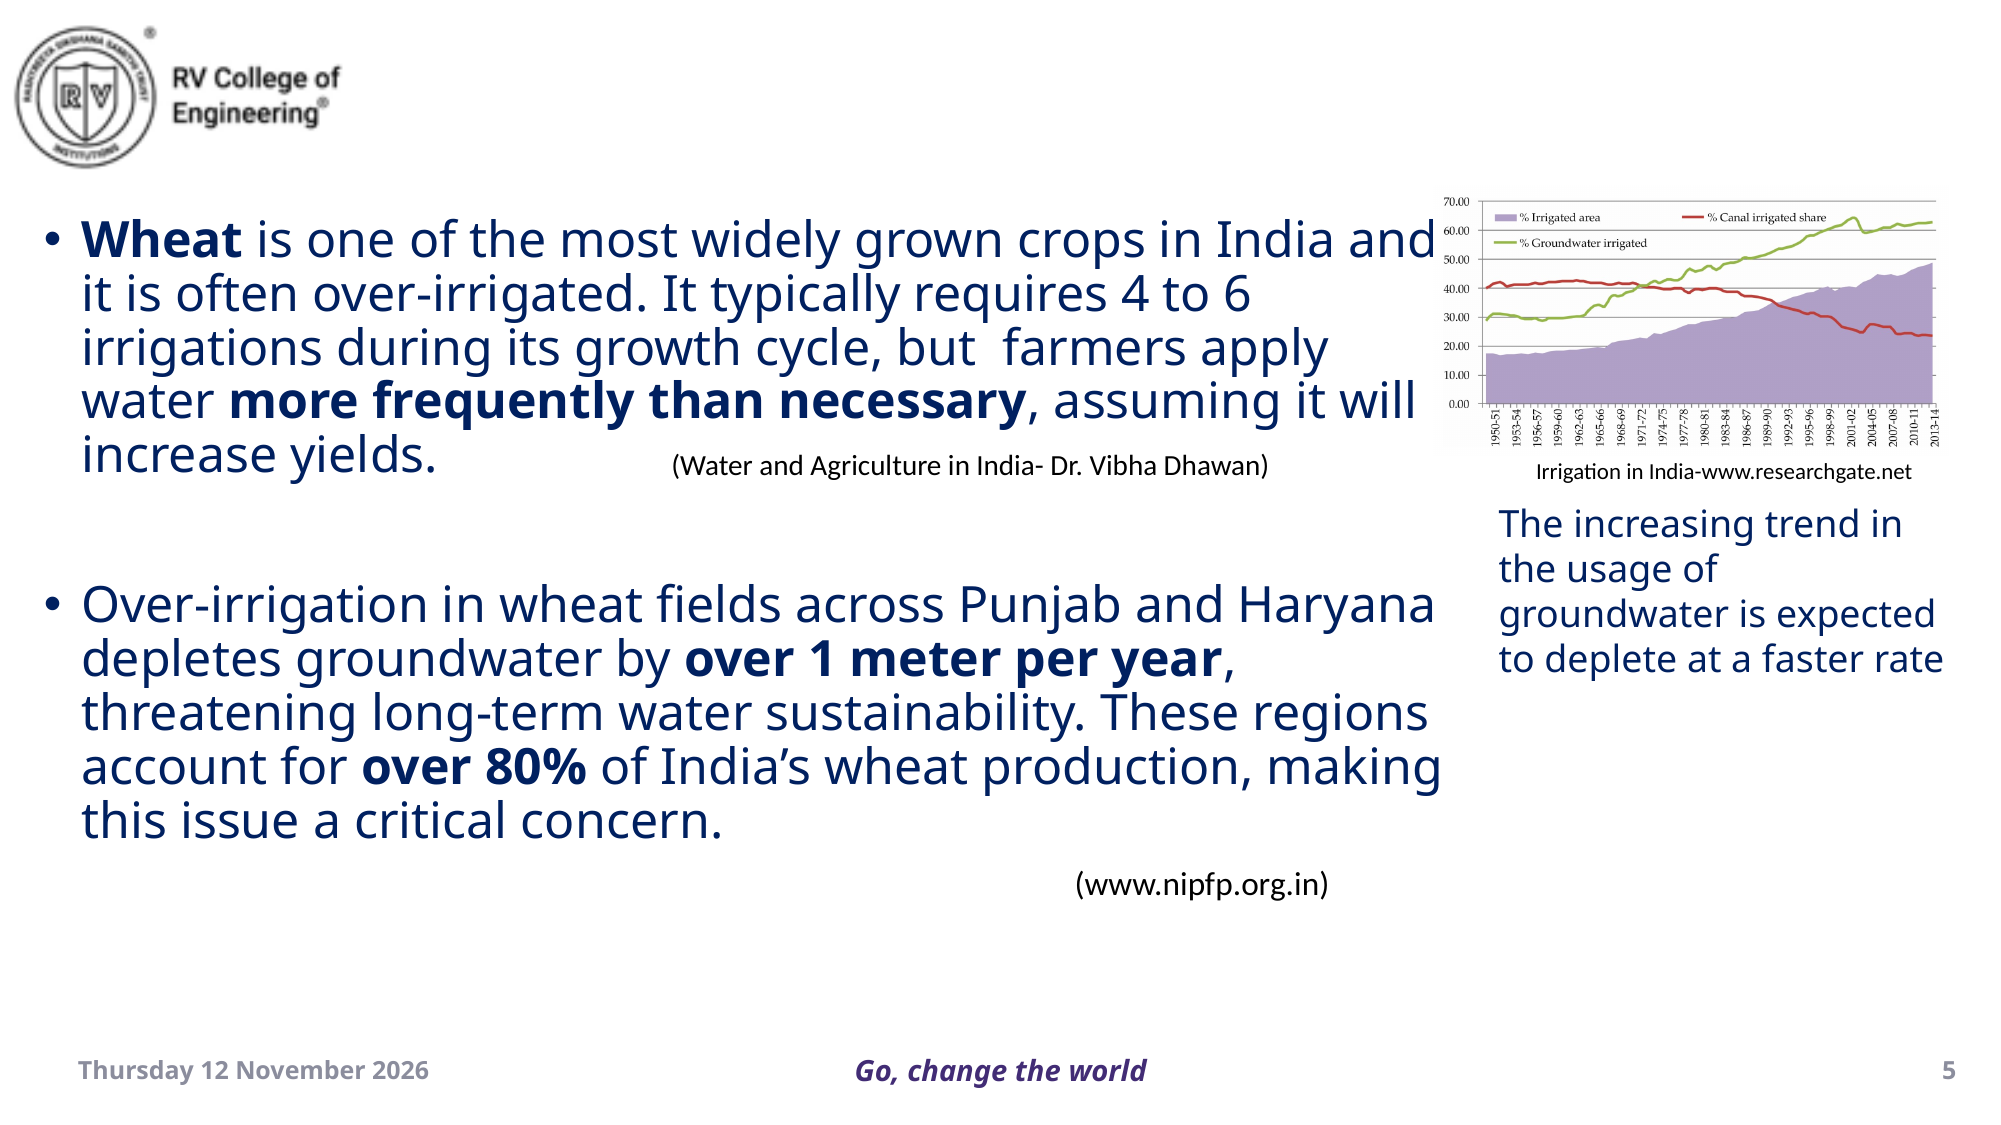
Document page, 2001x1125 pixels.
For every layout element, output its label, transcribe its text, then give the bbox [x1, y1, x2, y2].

slide_number 5 [1521, 1041, 1972, 1102]
picture [0, 12, 363, 177]
picture [1433, 185, 1949, 456]
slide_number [28, 1041, 479, 1102]
text_box Irrigation in India-www.researchgate.net [1521, 456, 1949, 492]
text_box The increasing trend in the usage of groundwater is expected to deplete at a faster rate [1483, 492, 1966, 687]
list Wheat is one of the most widely grown crops in India and it is often over-irrigated. It typically requires 4 to 6 irrigations during its growth cycle, but farmers apply water more frequently than necessary, assuming it will increase yields. Over-irrigation in wheat fields across Punjab and Haryana depletes groundwater by over 1 meter per year, threatening long-term water sustainability. These regions account for over 80% of India’s wheat production, making this issue a critical concern. [28, 206, 1487, 1014]
text_box (Water and Agriculture in India- Dr. Vibha Dhawan) [656, 438, 1285, 489]
text_box (www.nipfp.org.in) [1059, 854, 1345, 910]
